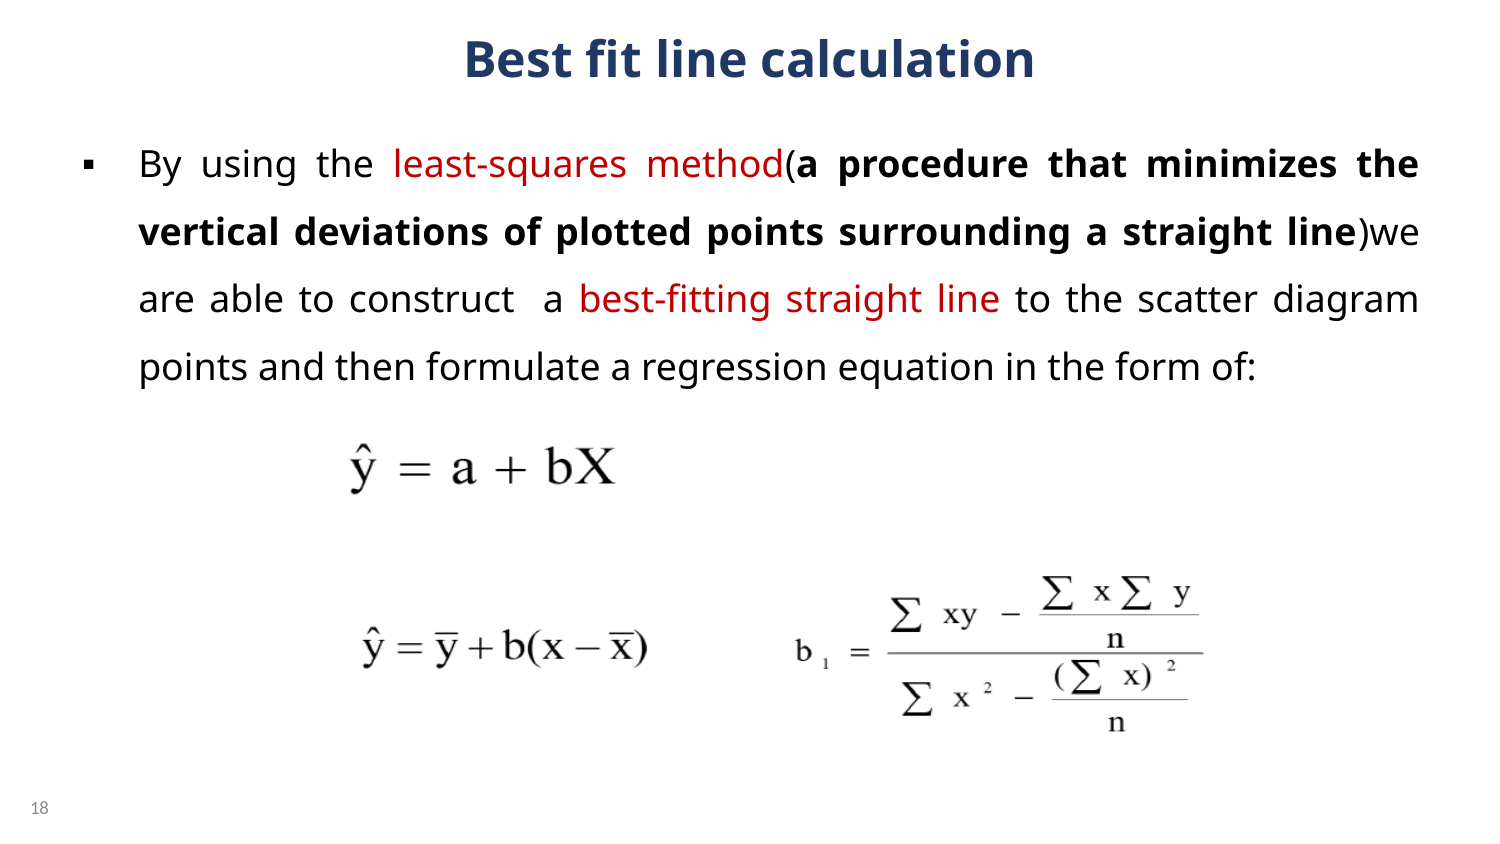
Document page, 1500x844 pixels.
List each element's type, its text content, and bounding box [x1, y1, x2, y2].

picture [319, 421, 1229, 775]
title Best fit line calculation [195, 18, 1305, 102]
slide_number 18 [15, 774, 105, 839]
list By using the least-squares method(a procedure that minimizes the vertical deviations of plotted points surrounding a straight line)we are able to construct a best-fitting straight line to the scatter diagram points and then formulate a regression equation in the form of: [48, 102, 1436, 610]
